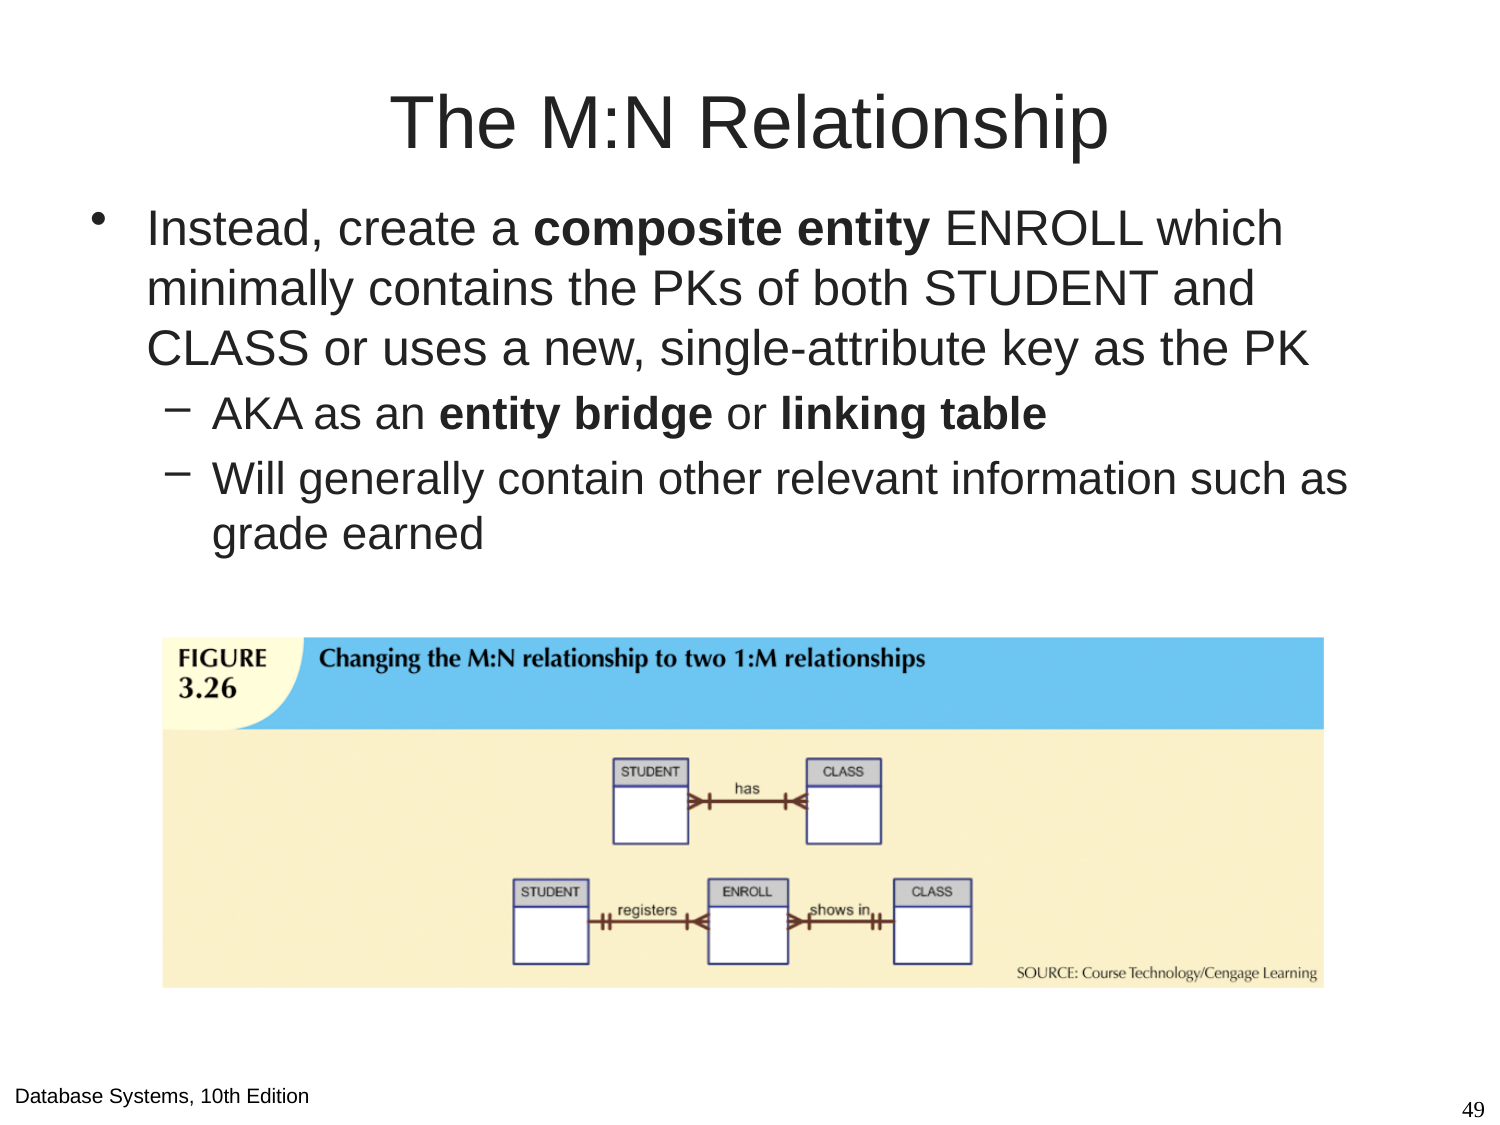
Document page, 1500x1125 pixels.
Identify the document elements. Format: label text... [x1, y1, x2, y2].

list Instead, create a composite entity ENROLL which minimally contains the PKs of both STUDENT and CLASS or uses a new, single-attribute key as the PK AKA as an entity bridge or linking table Will generally contain other relevant information such as grade earned [75, 187, 1400, 1025]
picture [162, 637, 1324, 988]
title The M:N Relationship [87, 24, 1413, 213]
slide_number 49 [1162, 1087, 1500, 1125]
